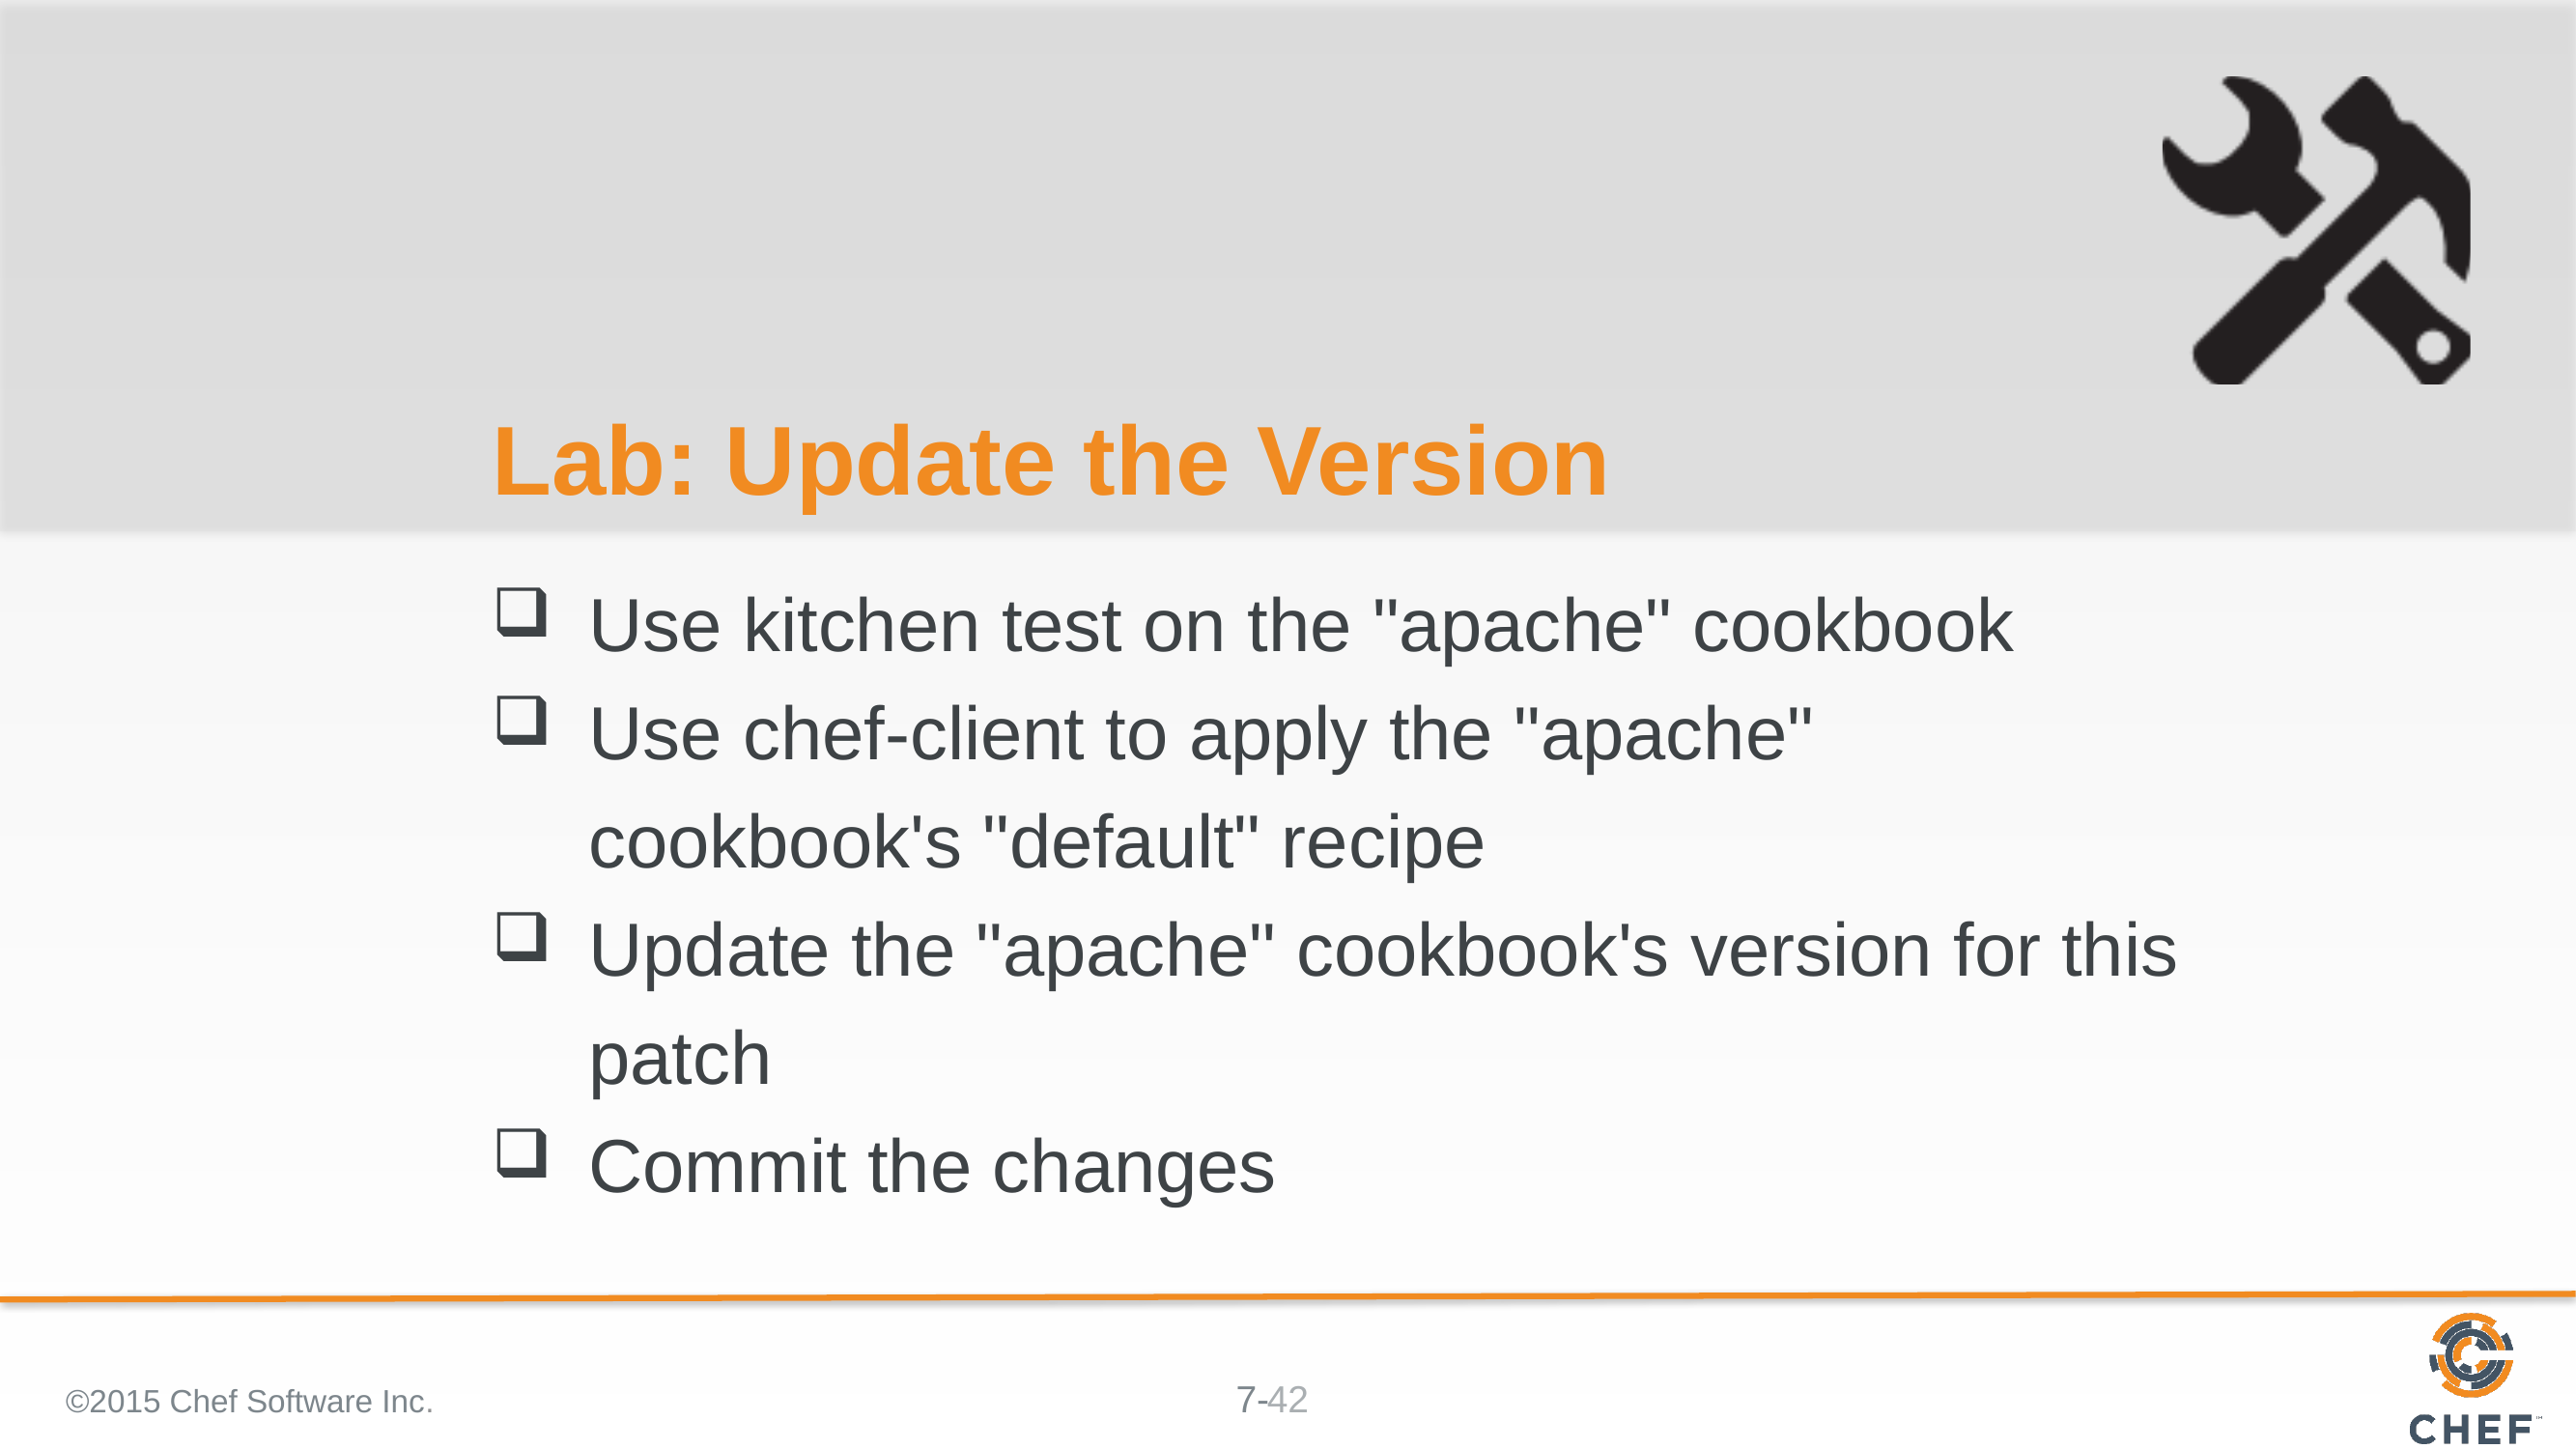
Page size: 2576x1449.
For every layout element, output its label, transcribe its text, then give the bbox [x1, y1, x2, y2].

picture [2399, 1297, 2550, 1449]
slide_number 42 [998, 1359, 1578, 1437]
footer ©2015 Chef Software Inc. [51, 1359, 952, 1440]
title Lab: Update the Version [477, 395, 2217, 531]
subtitle Use kitchen test on the "apache" cookbook Use chef-client to apply the "apache" cookbook's "default" recipe Update the "apache" cookbook's version for this patch Commit the changes [477, 543, 2217, 1366]
